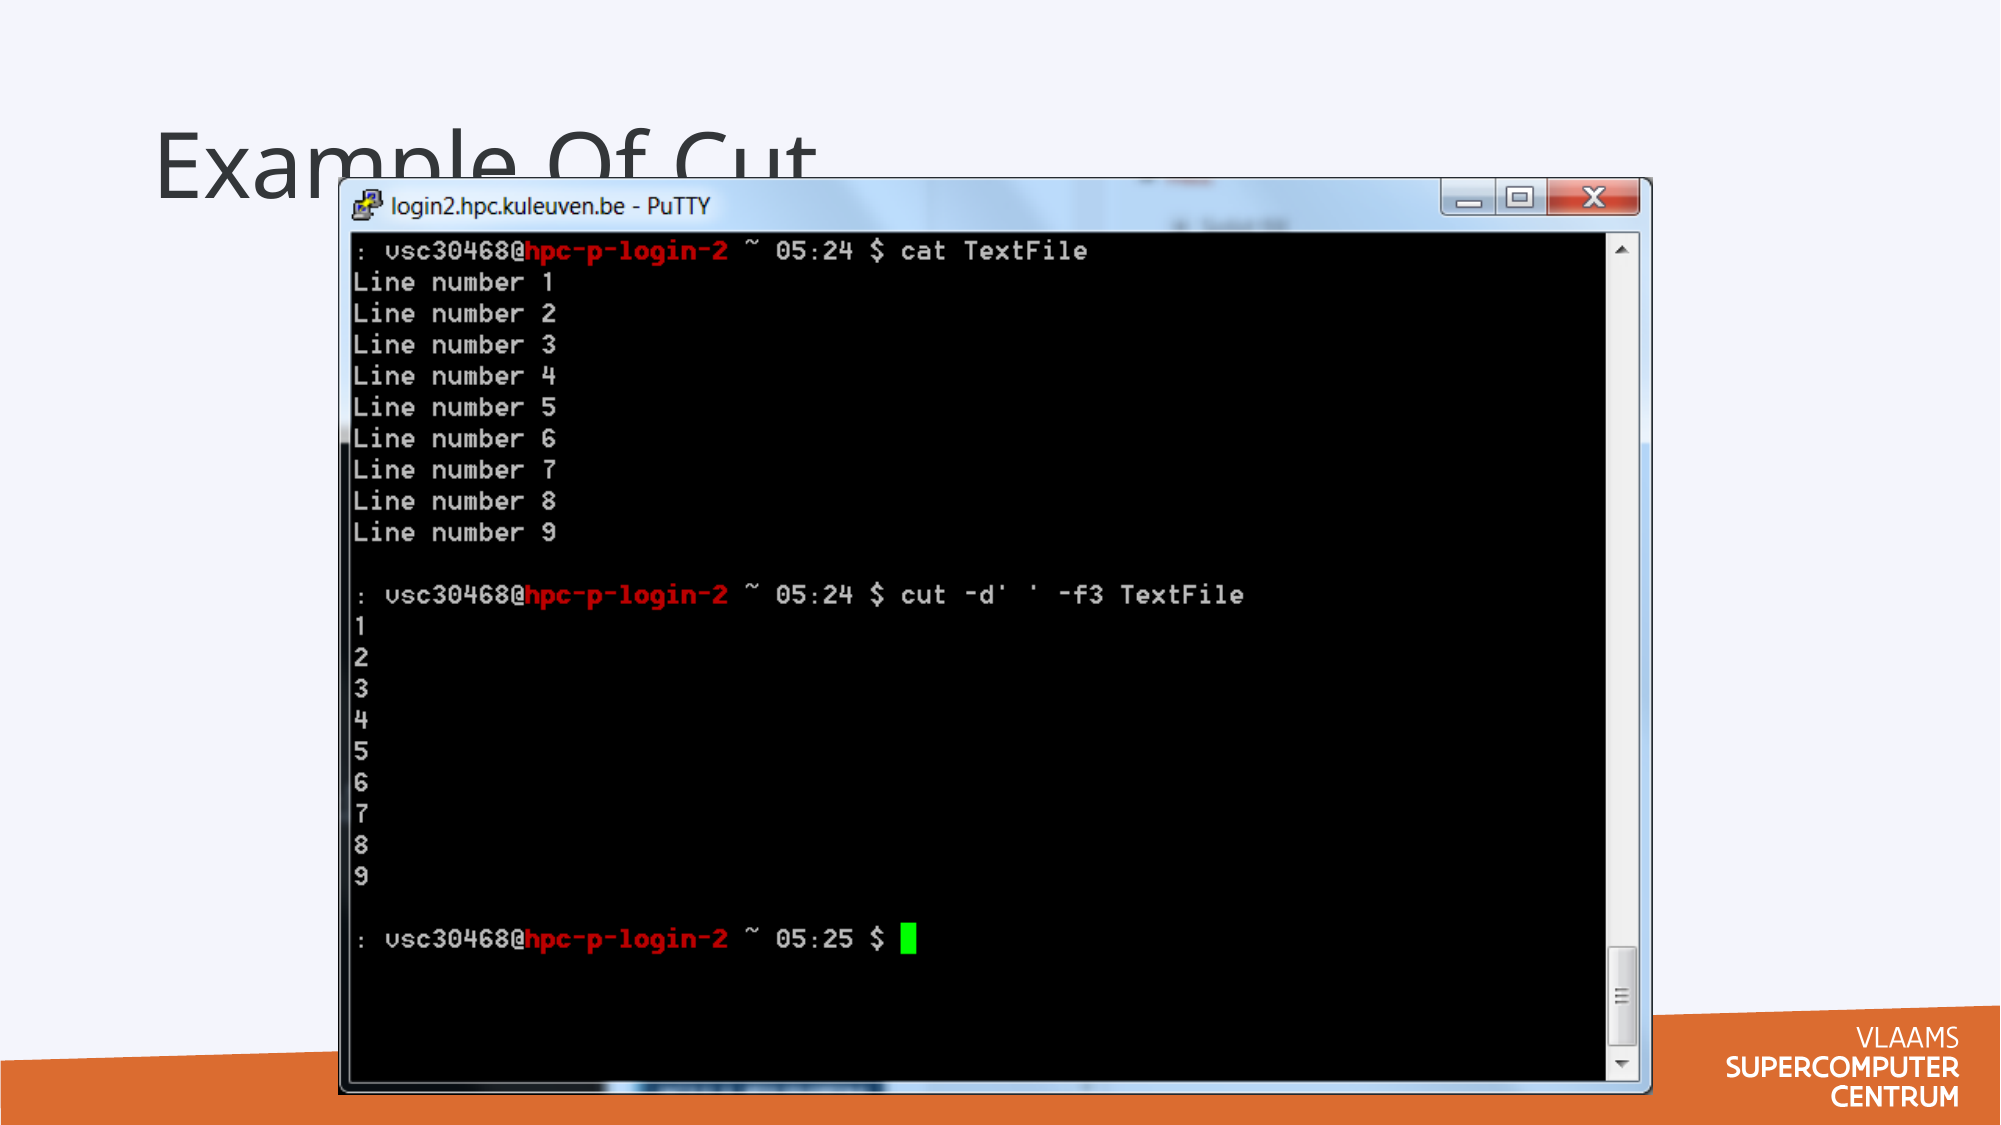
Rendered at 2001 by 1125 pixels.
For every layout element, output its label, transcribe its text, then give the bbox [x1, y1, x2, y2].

title Example Of Cut [137, 59, 1863, 278]
picture [338, 177, 1653, 1095]
picture [1725, 1021, 1960, 1117]
